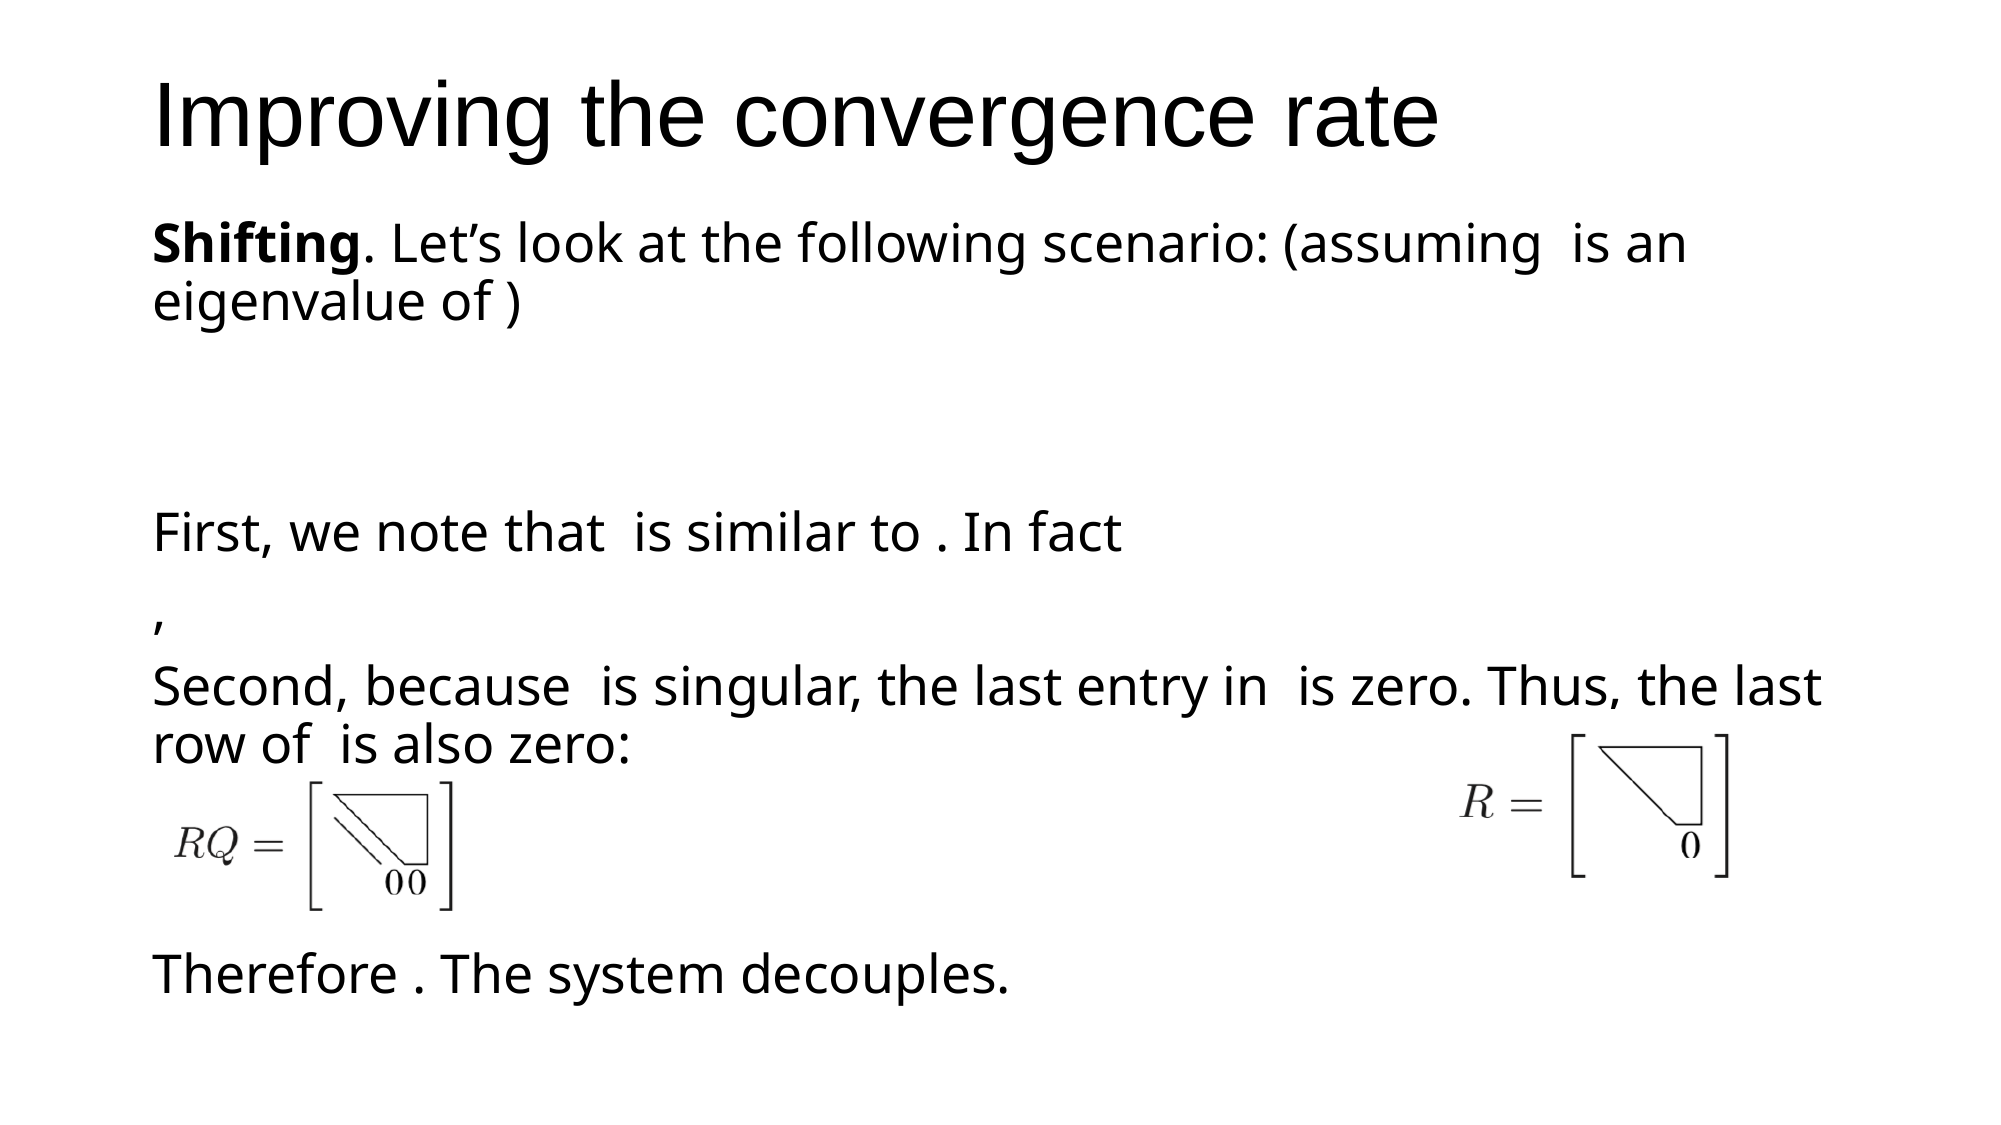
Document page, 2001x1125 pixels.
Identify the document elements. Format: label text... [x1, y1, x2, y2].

picture [160, 767, 462, 916]
title Improving the convergence rate [137, 59, 1863, 175]
picture [1451, 709, 1753, 888]
